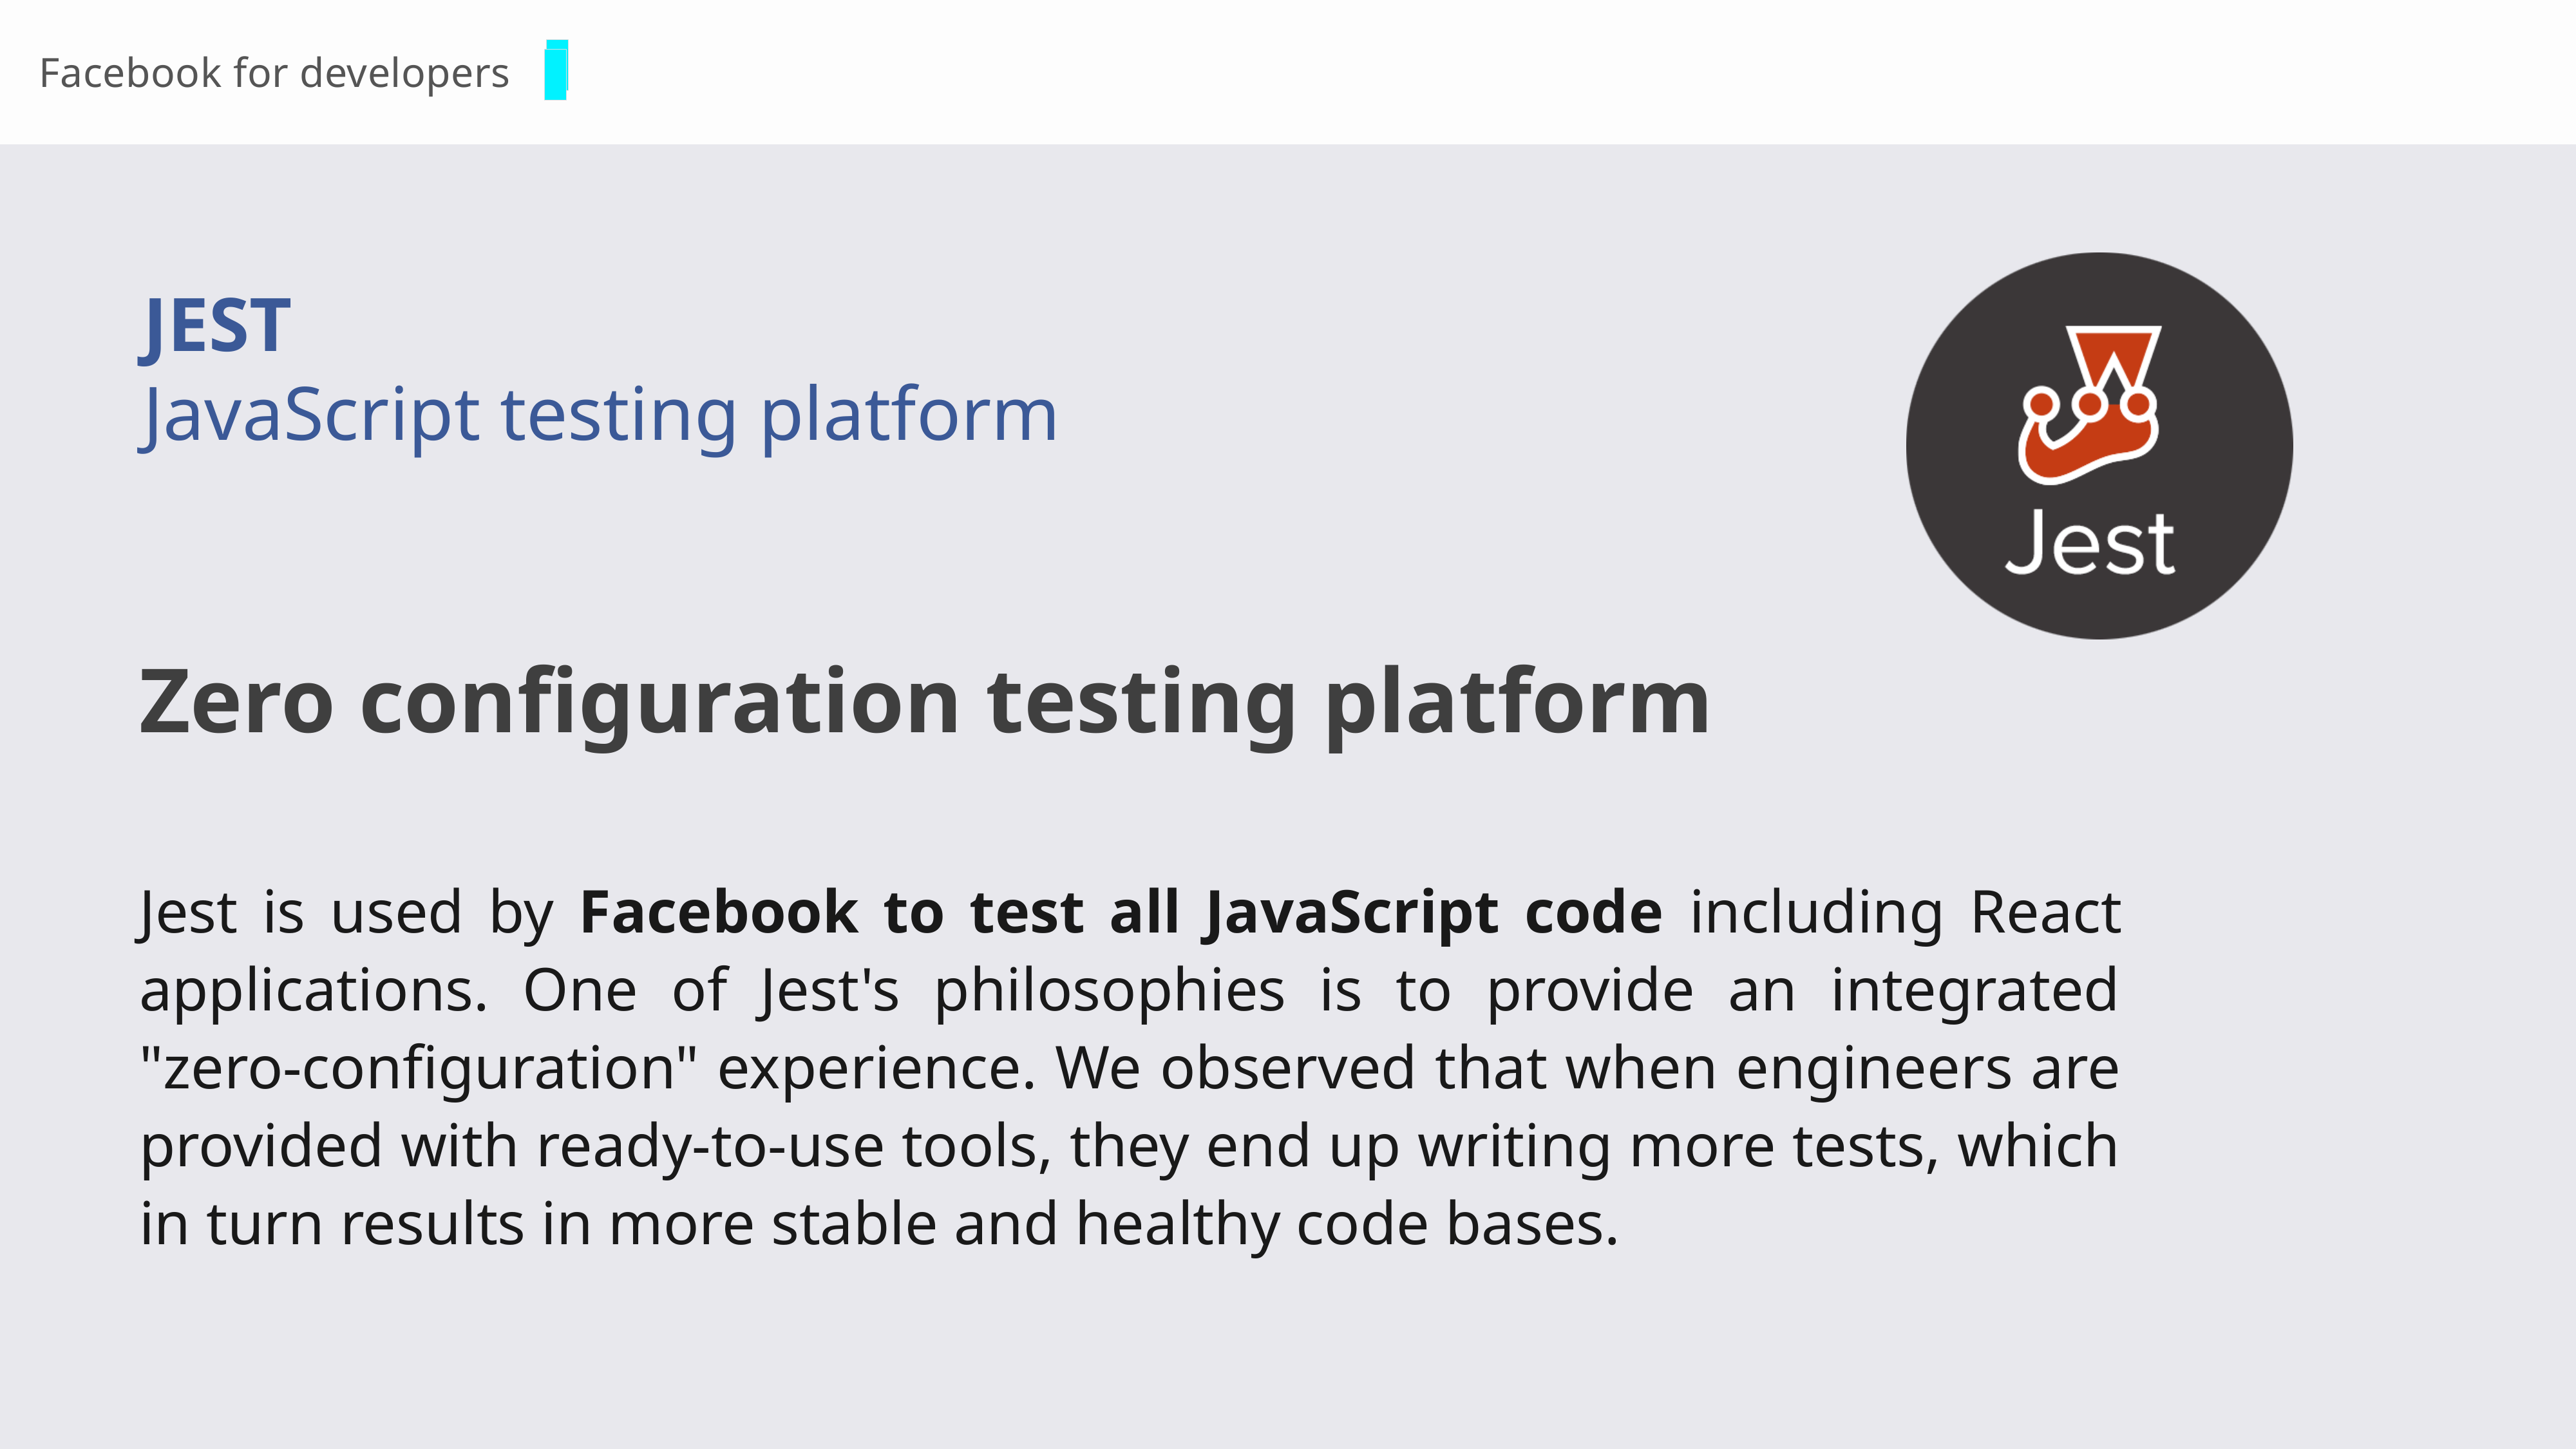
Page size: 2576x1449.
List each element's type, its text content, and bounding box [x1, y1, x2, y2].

list JEST JavaScript testing platform [133, 252, 1186, 480]
text_box [546, 39, 569, 91]
text_box Zero configuration testing platform Jest is used by Facebook to test all JavaScript code including React applications. One of Jest's philosophies is to provide an integrated "zero-configuration" experience. We observed that when engineers are provided with ready-to-use tools, they end up writing more tests, which in turn results in more stable and healthy code bases. [133, 628, 2128, 1262]
picture [1906, 252, 2293, 639]
text_box [544, 49, 567, 100]
text_box Facebook for developers [30, 42, 522, 100]
